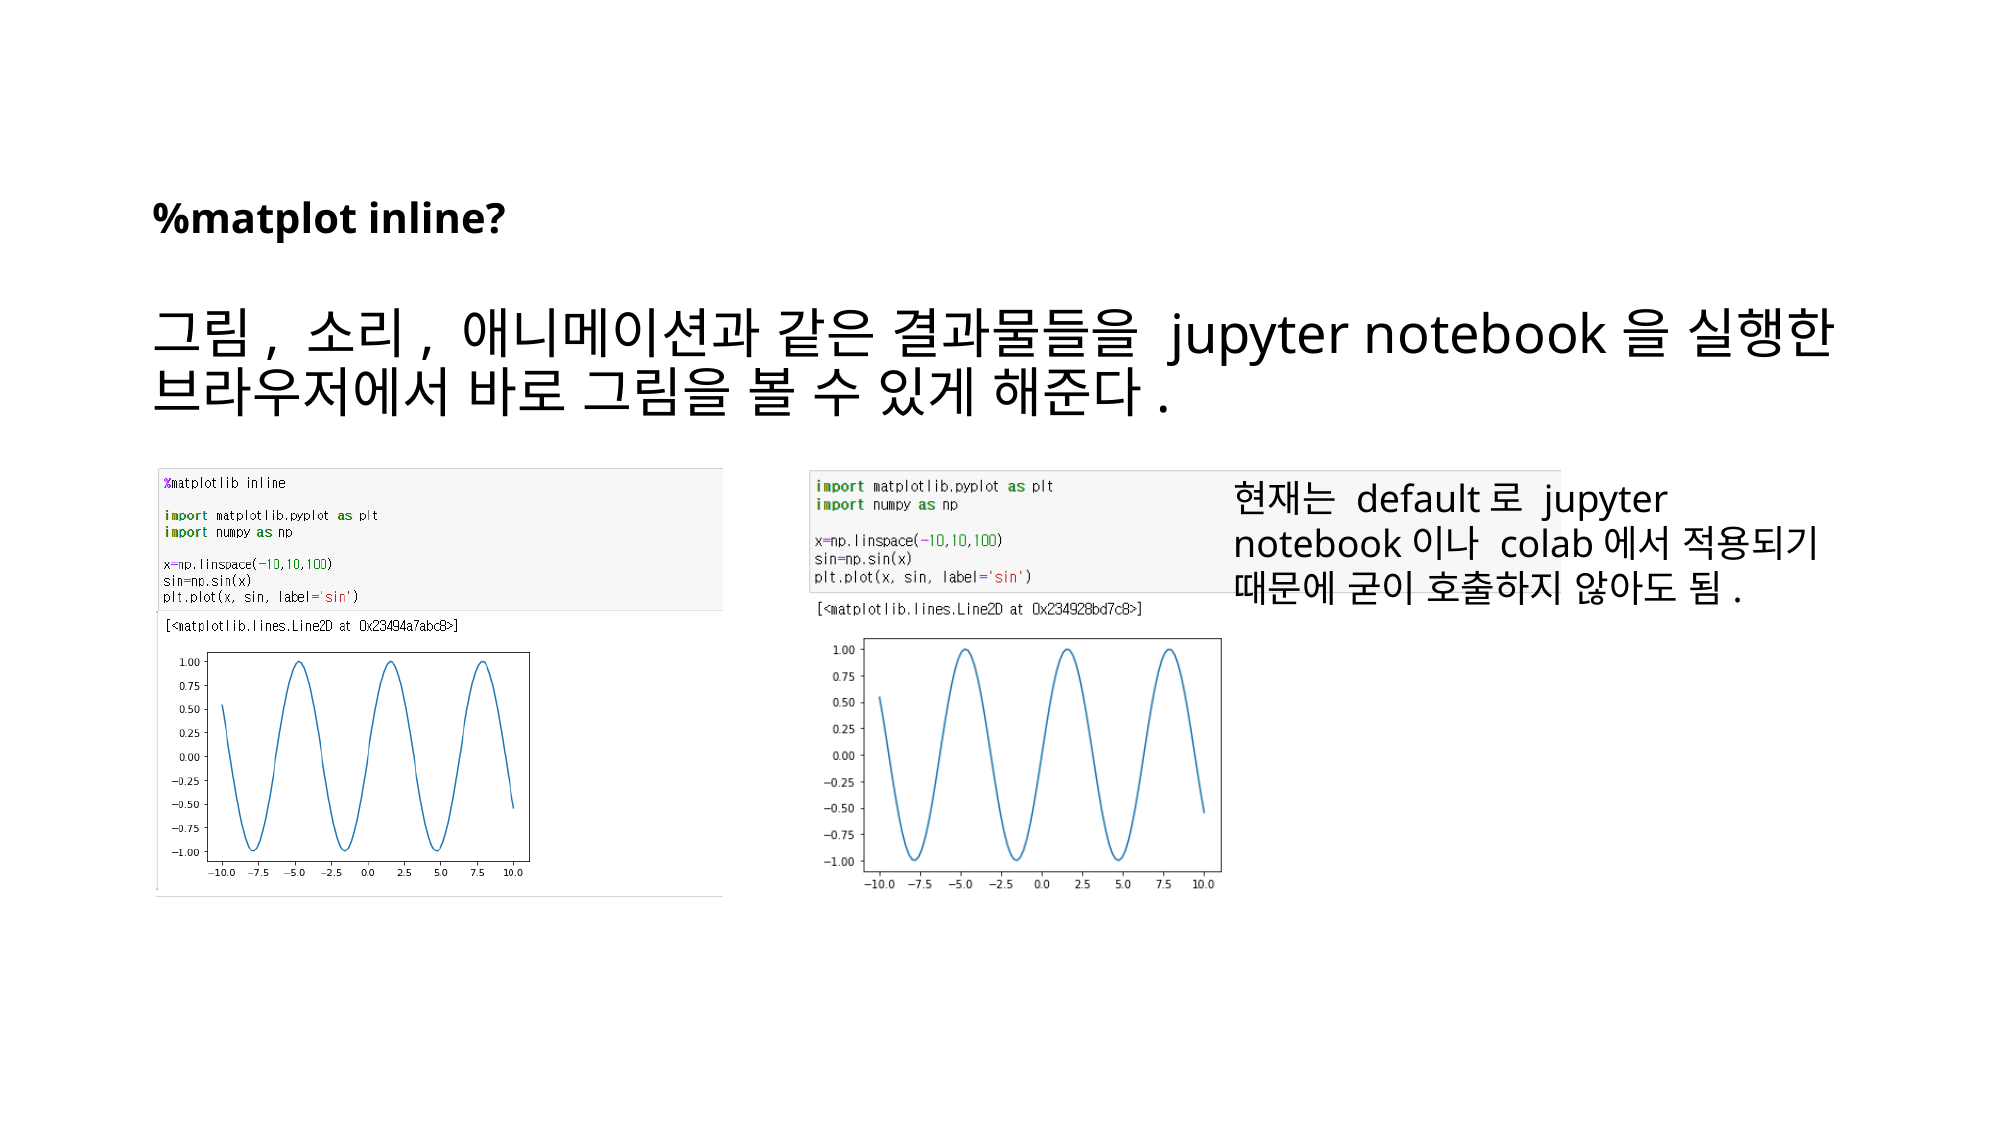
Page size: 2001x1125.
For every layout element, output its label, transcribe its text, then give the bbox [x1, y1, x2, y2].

title %matplot inline? [137, 163, 1863, 278]
text_box 현재는 default로 jupyter notebook이나 colab에서 적용되기 때문에 굳이 호출하지 않아도 됨. [1561, 467, 1849, 618]
picture [807, 467, 1561, 898]
picture [156, 467, 723, 898]
list 그림, 소리, 애니메이션과 같은 결과물들을 jupyter notebook을 실행한 브라우저에서 바로 그림을 볼 수 있게 해준다. [137, 299, 1863, 1014]
